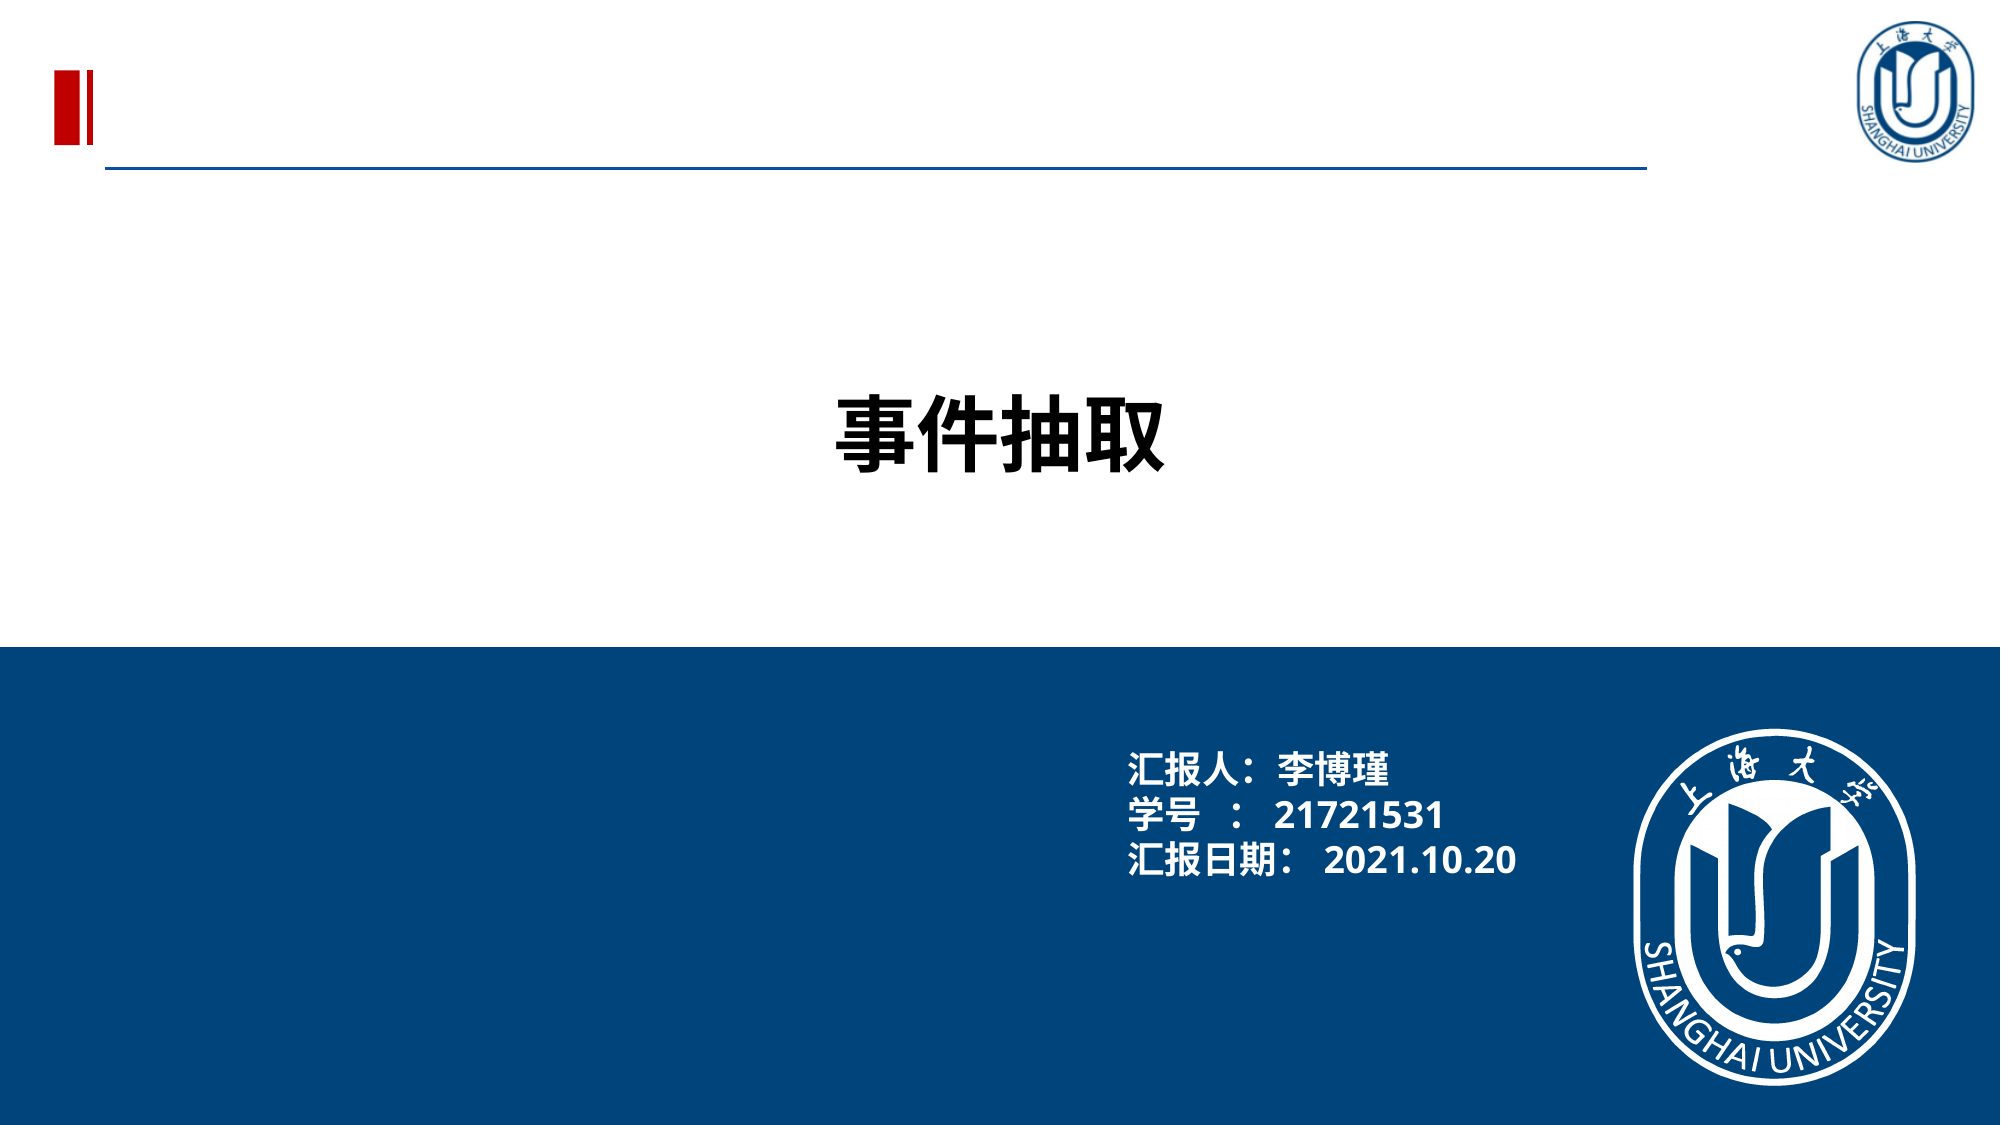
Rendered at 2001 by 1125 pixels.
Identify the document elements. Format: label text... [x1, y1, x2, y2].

text_box [0, 647, 2000, 1125]
text_box 事件抽取 [543, 375, 1457, 490]
picture [1855, 21, 1978, 163]
picture [1625, 722, 1921, 1093]
text_box 汇报人：李博瑾 学号 ：21721531 汇报日期：2021.10.20 [1112, 738, 1618, 889]
